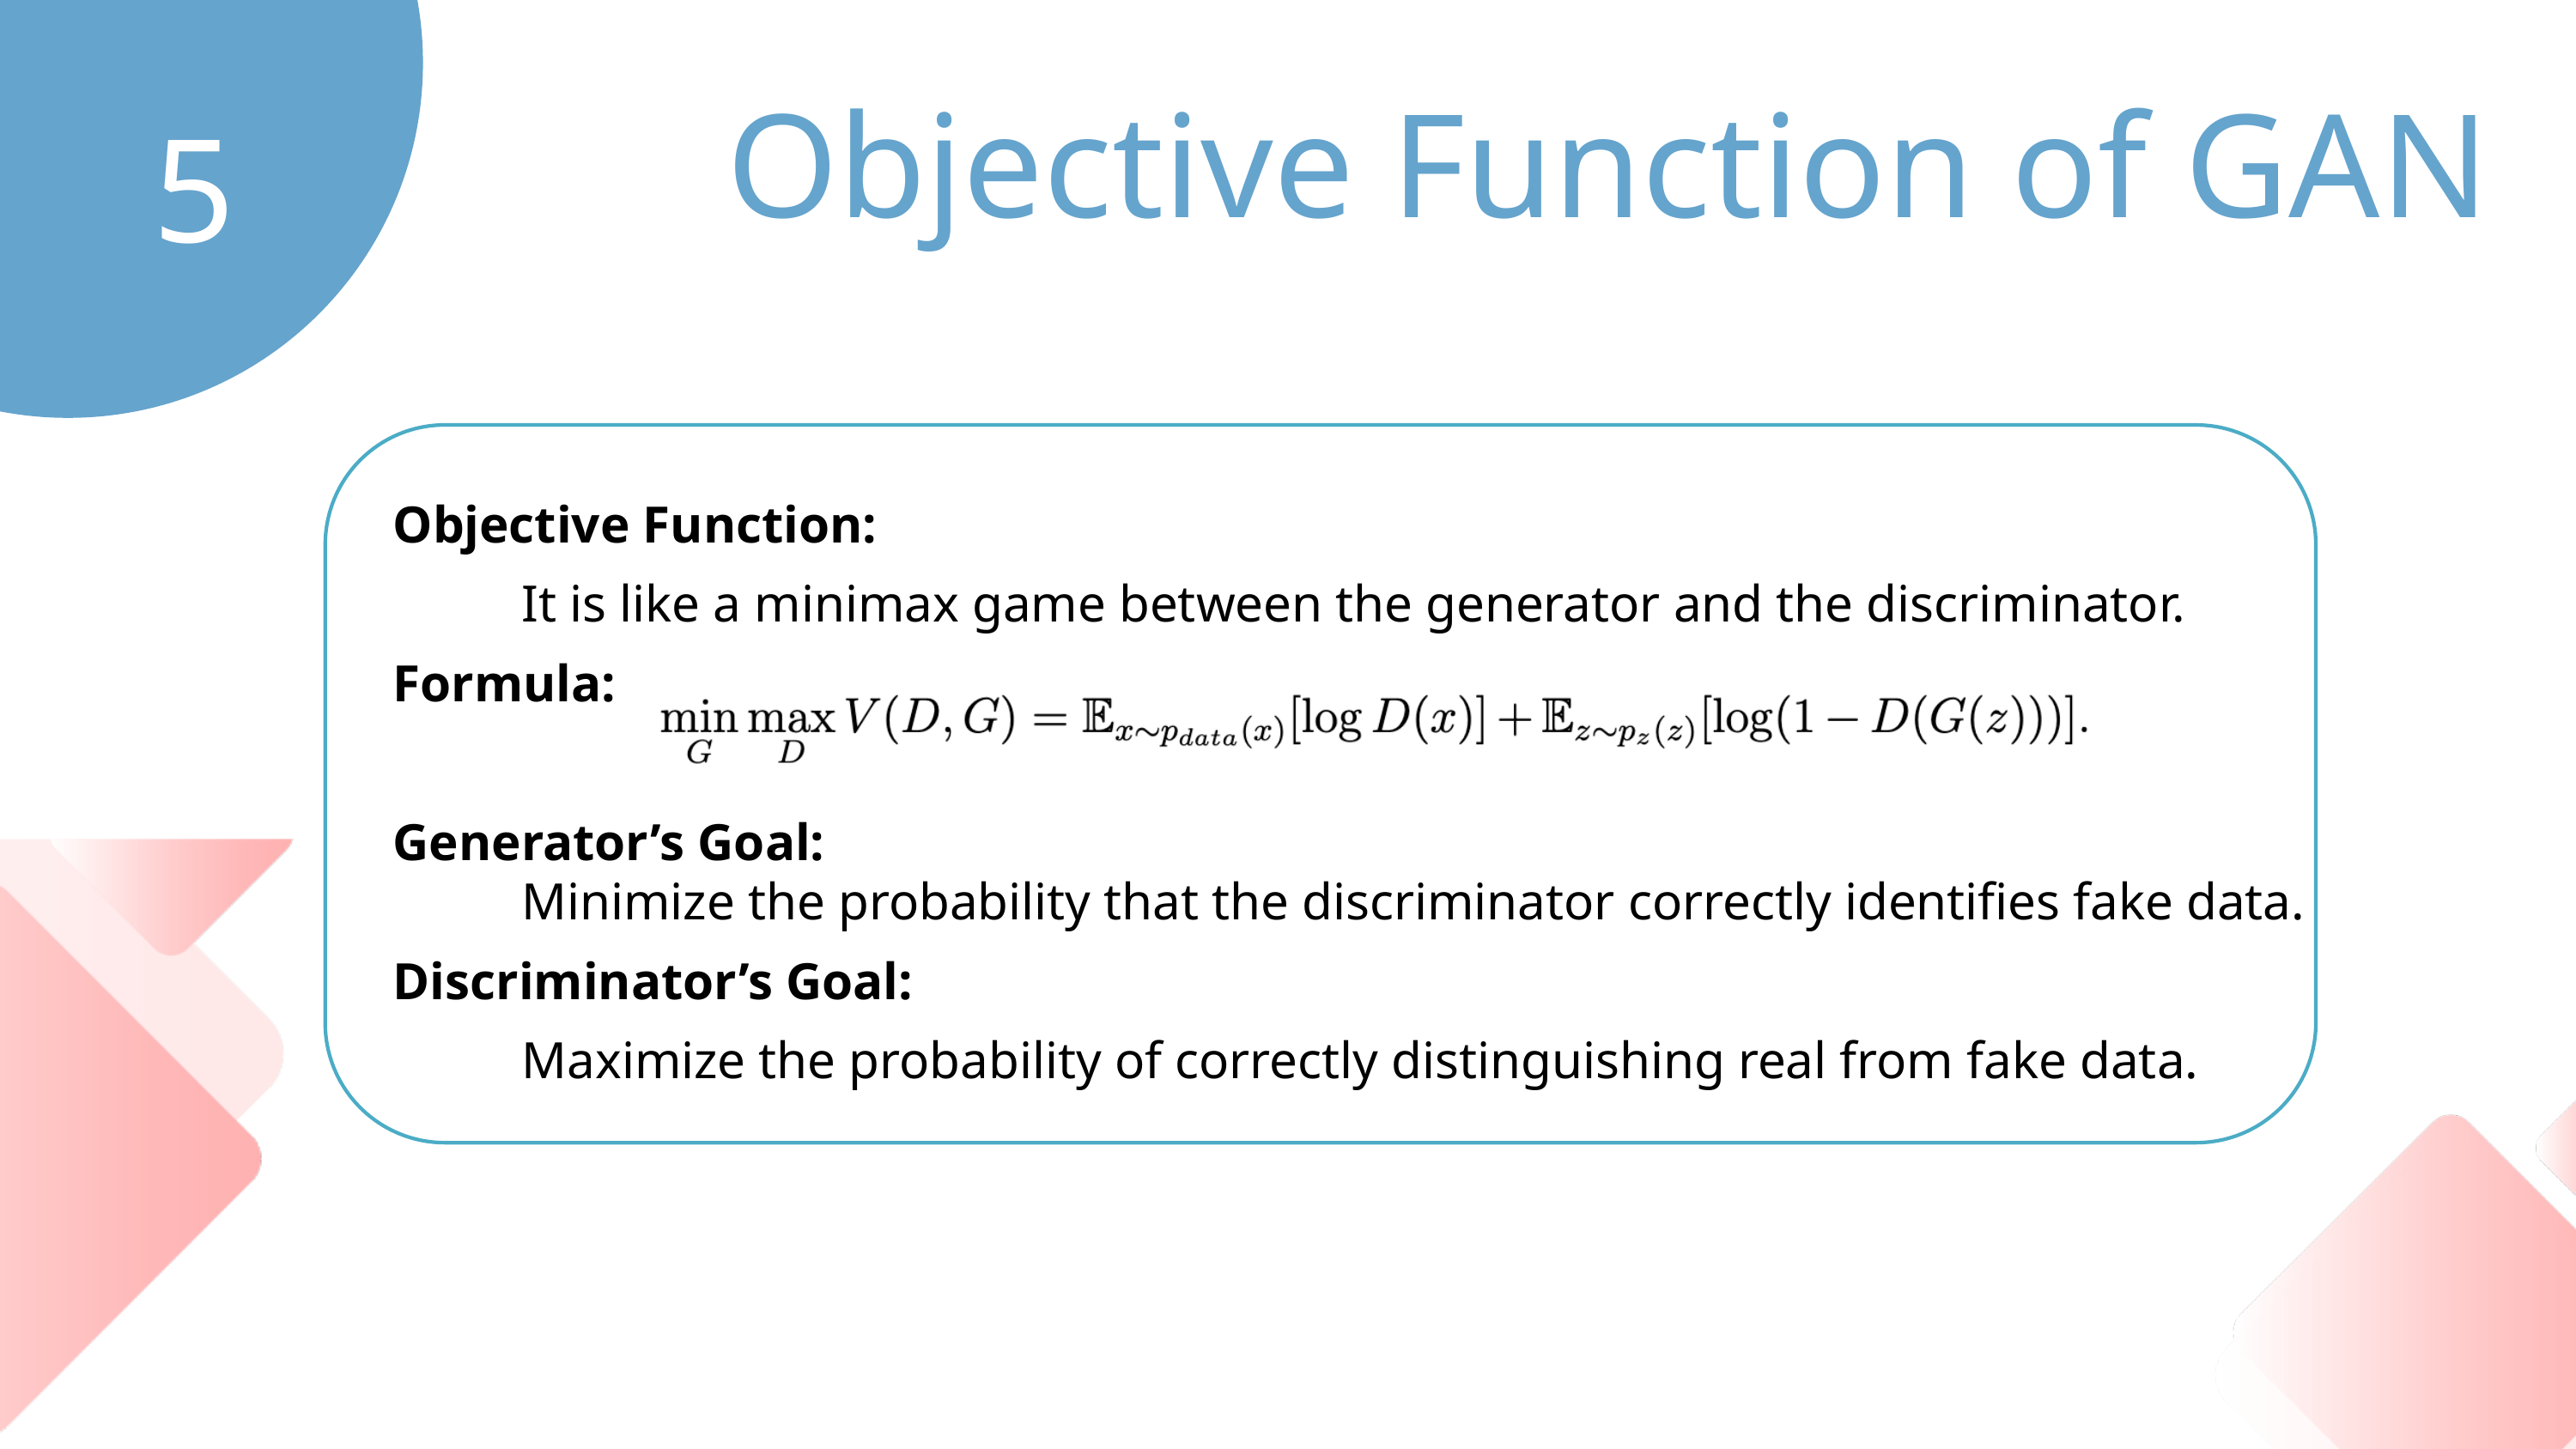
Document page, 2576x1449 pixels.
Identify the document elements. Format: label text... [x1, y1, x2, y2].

text_box Objective Function of GAN [644, 45, 2573, 247]
text_box [2307, 495, 2318, 1073]
picture [654, 672, 2111, 777]
text_box [323, 422, 2294, 1145]
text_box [0, 0, 423, 418]
text_box Objective Function: It is like a minimax game between the generator and the discriminator. Formula: Generator’s Goal: Minimize the probability that the discriminator correctly identifies fake data. Discriminator’s Goal: Maximize the probability of correctly distinguishing real from fake data. [392, 473, 2307, 1089]
text_box [0, 839, 304, 1449]
text_box [2200, 1088, 2576, 1449]
